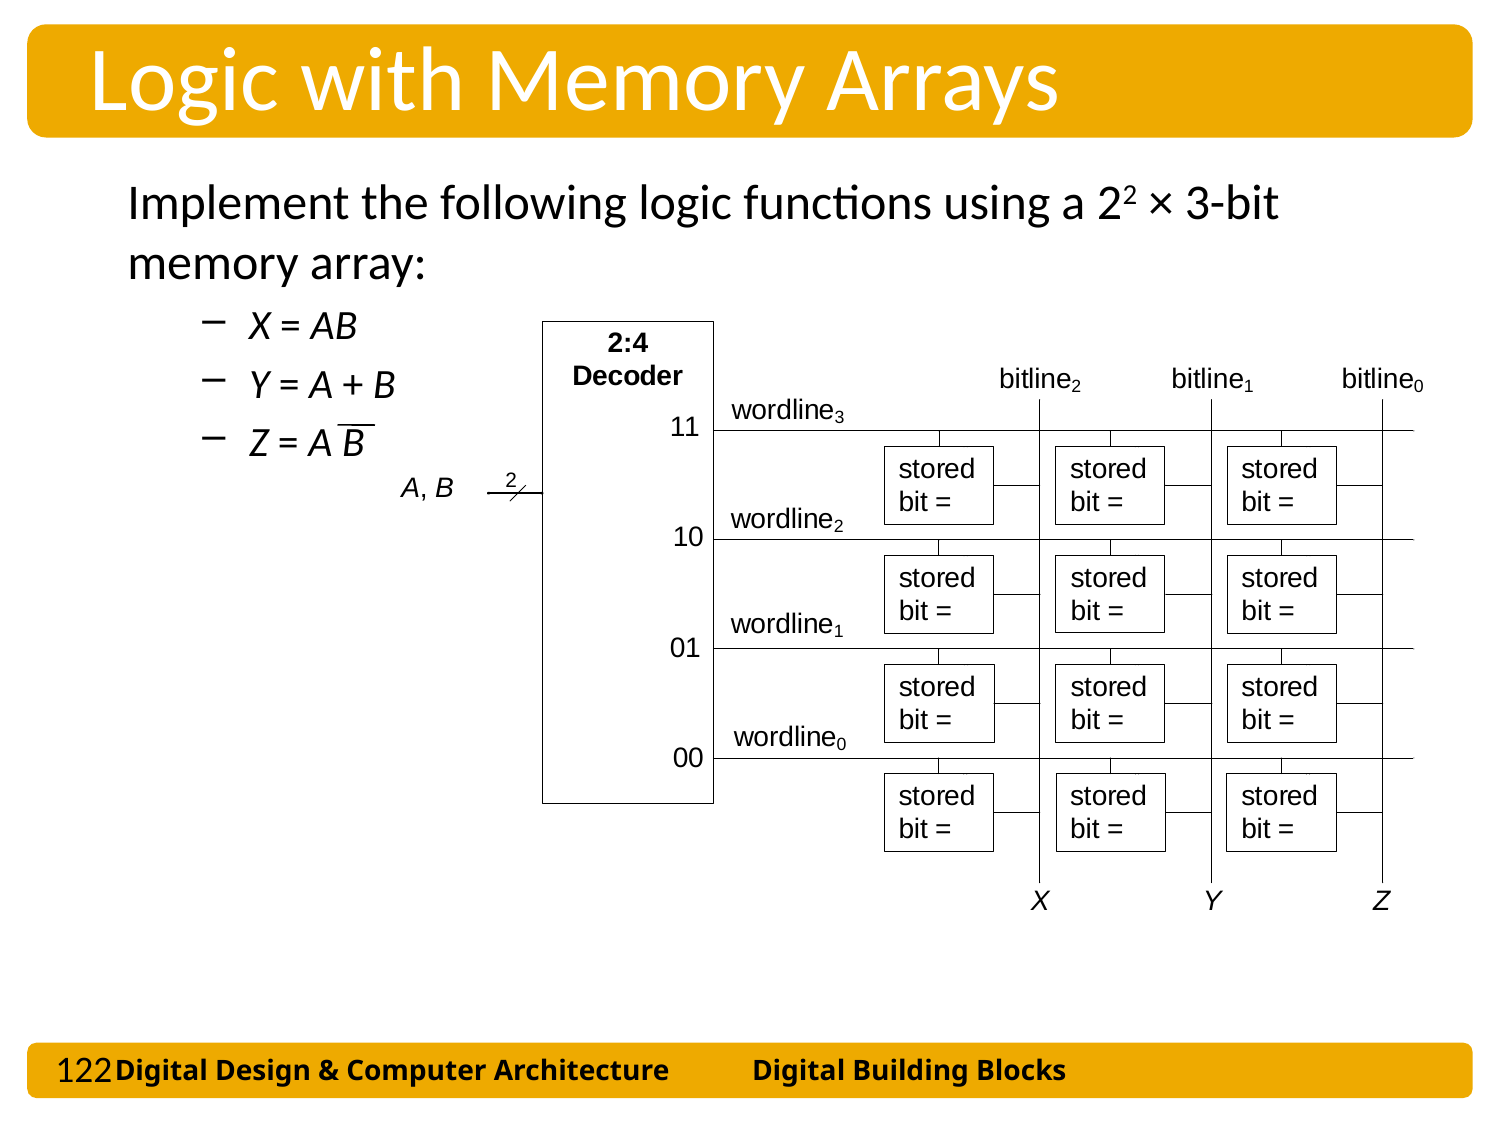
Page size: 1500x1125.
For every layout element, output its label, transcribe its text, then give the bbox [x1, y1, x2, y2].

slide_number 122 [40, 1037, 164, 1096]
text_box Implement the following logic functions using a 22 × 3-bit memory array: X = AB Y = A + B Z = A B [112, 162, 1438, 1013]
text_box Logic with Memory Arrays [75, 11, 1463, 136]
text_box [362, 316, 1451, 926]
